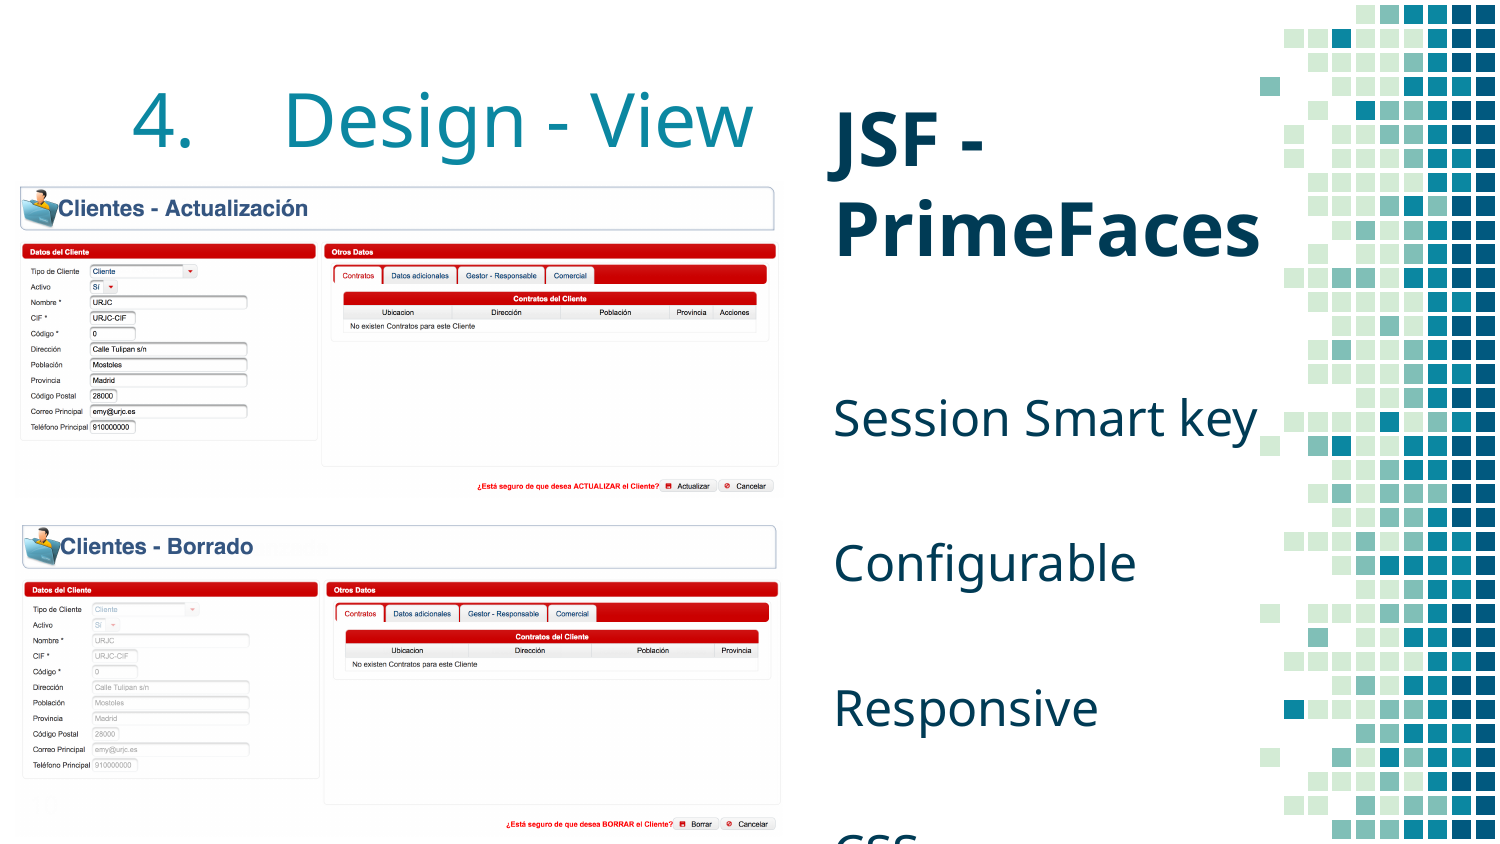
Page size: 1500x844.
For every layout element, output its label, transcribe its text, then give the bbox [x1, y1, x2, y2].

list JSF - PrimeFaces Session Smart key Configurable Responsive CSS [818, 76, 1429, 775]
picture [14, 520, 783, 837]
picture [14, 181, 784, 498]
title 4. Design - View [117, 37, 1227, 178]
